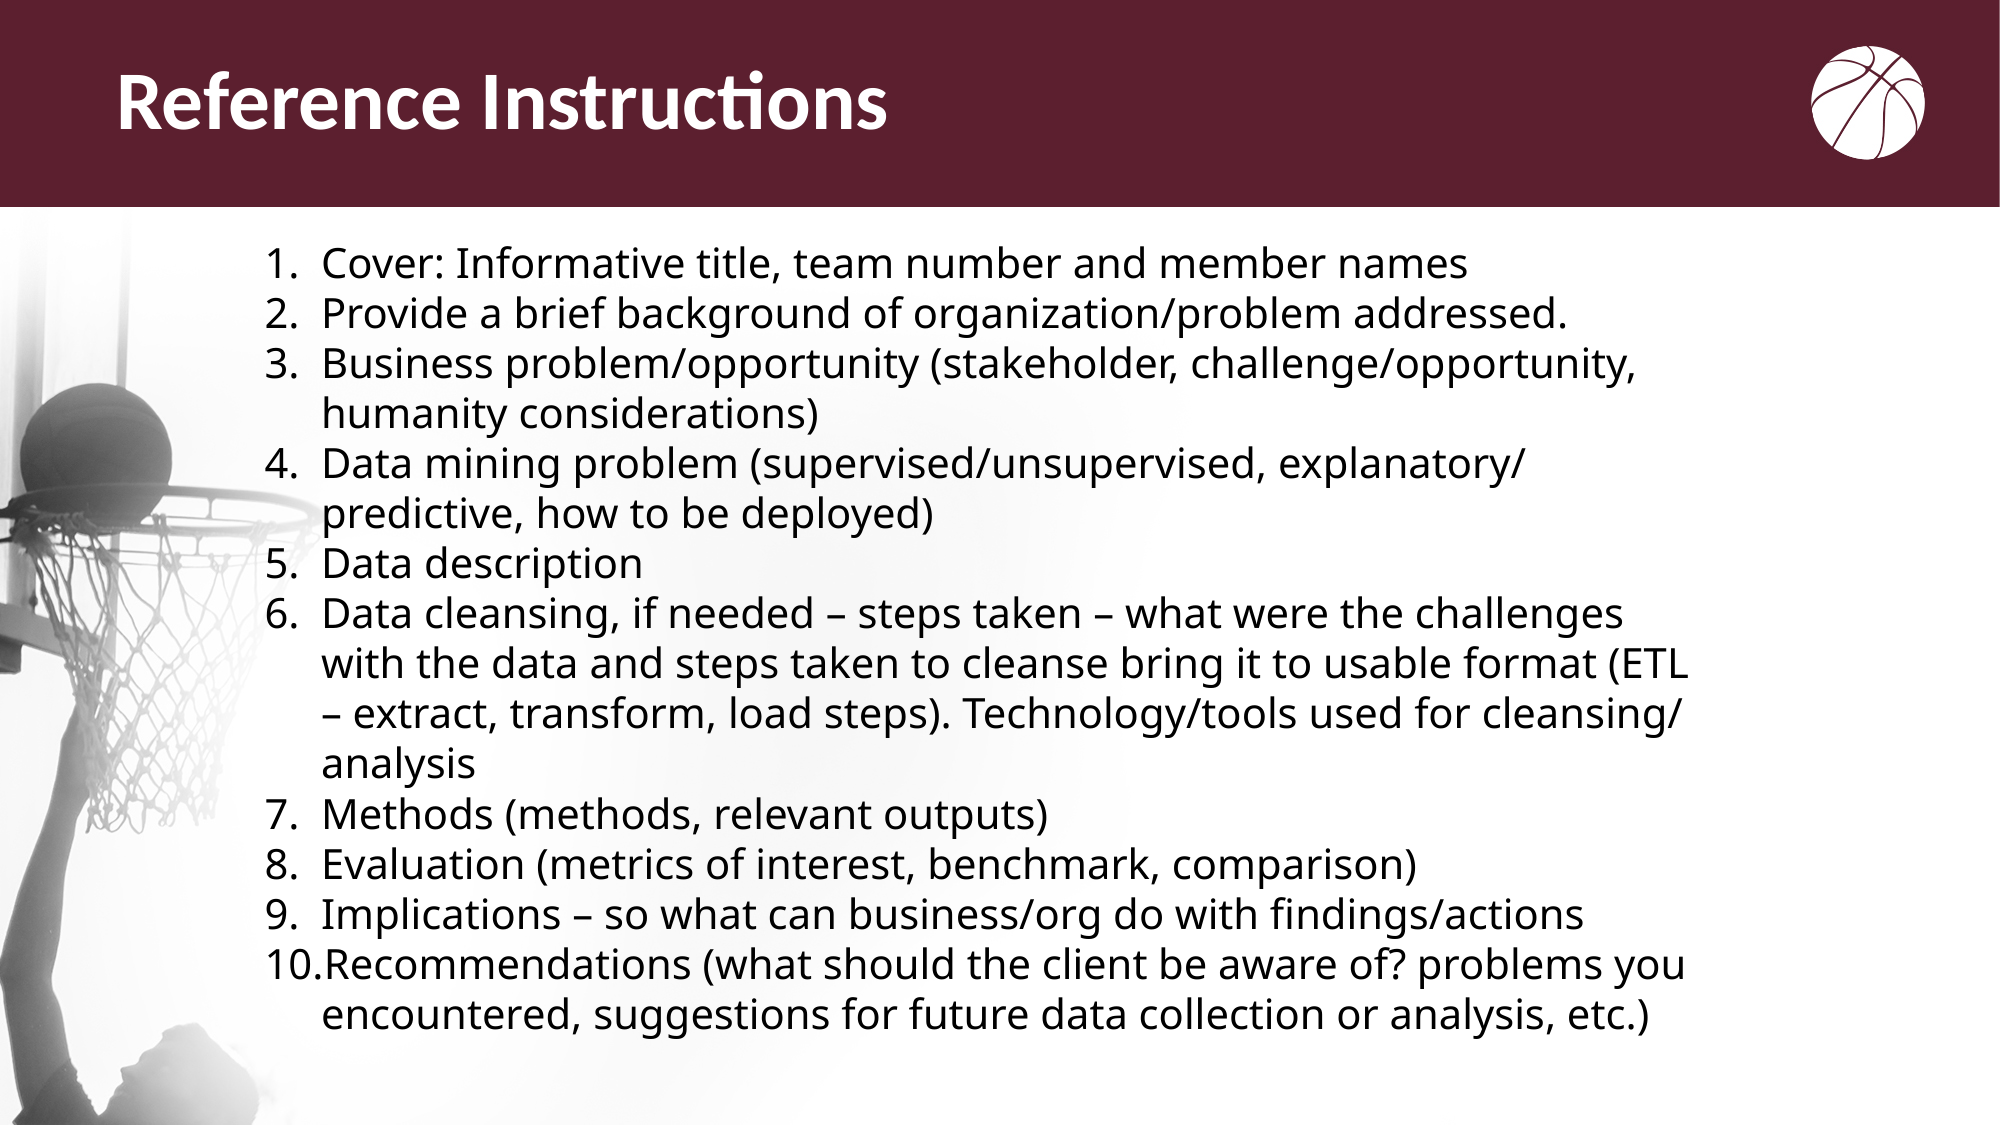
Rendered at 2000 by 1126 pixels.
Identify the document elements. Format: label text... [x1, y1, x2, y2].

text_box Cover: Informative title, team number and member names Provide a brief background of organization/problem addressed. Business problem/opportunity (stakeholder, challenge/opportunity, humanity considerations) Data mining problem (supervised/unsupervised, explanatory/predictive, how to be deployed) Data description Data cleansing, if needed – steps taken – what were the challenges with the data and steps taken to cleanse bring it to usable format (ETL – extract, transform, load steps). Technology/tools used for cleansing/analysis Methods (methods, relevant outputs) Evaluation (metrics of interest, benchmark, comparison) Implications – so what can business/org do with findings/actions Recommendations (what should the client be aware of? problems you encountered, suggestions for future data collection or analysis, etc.) [249, 229, 1732, 1045]
picture [0, 0, 2000, 1125]
title Reference Instructions [99, 31, 1900, 163]
